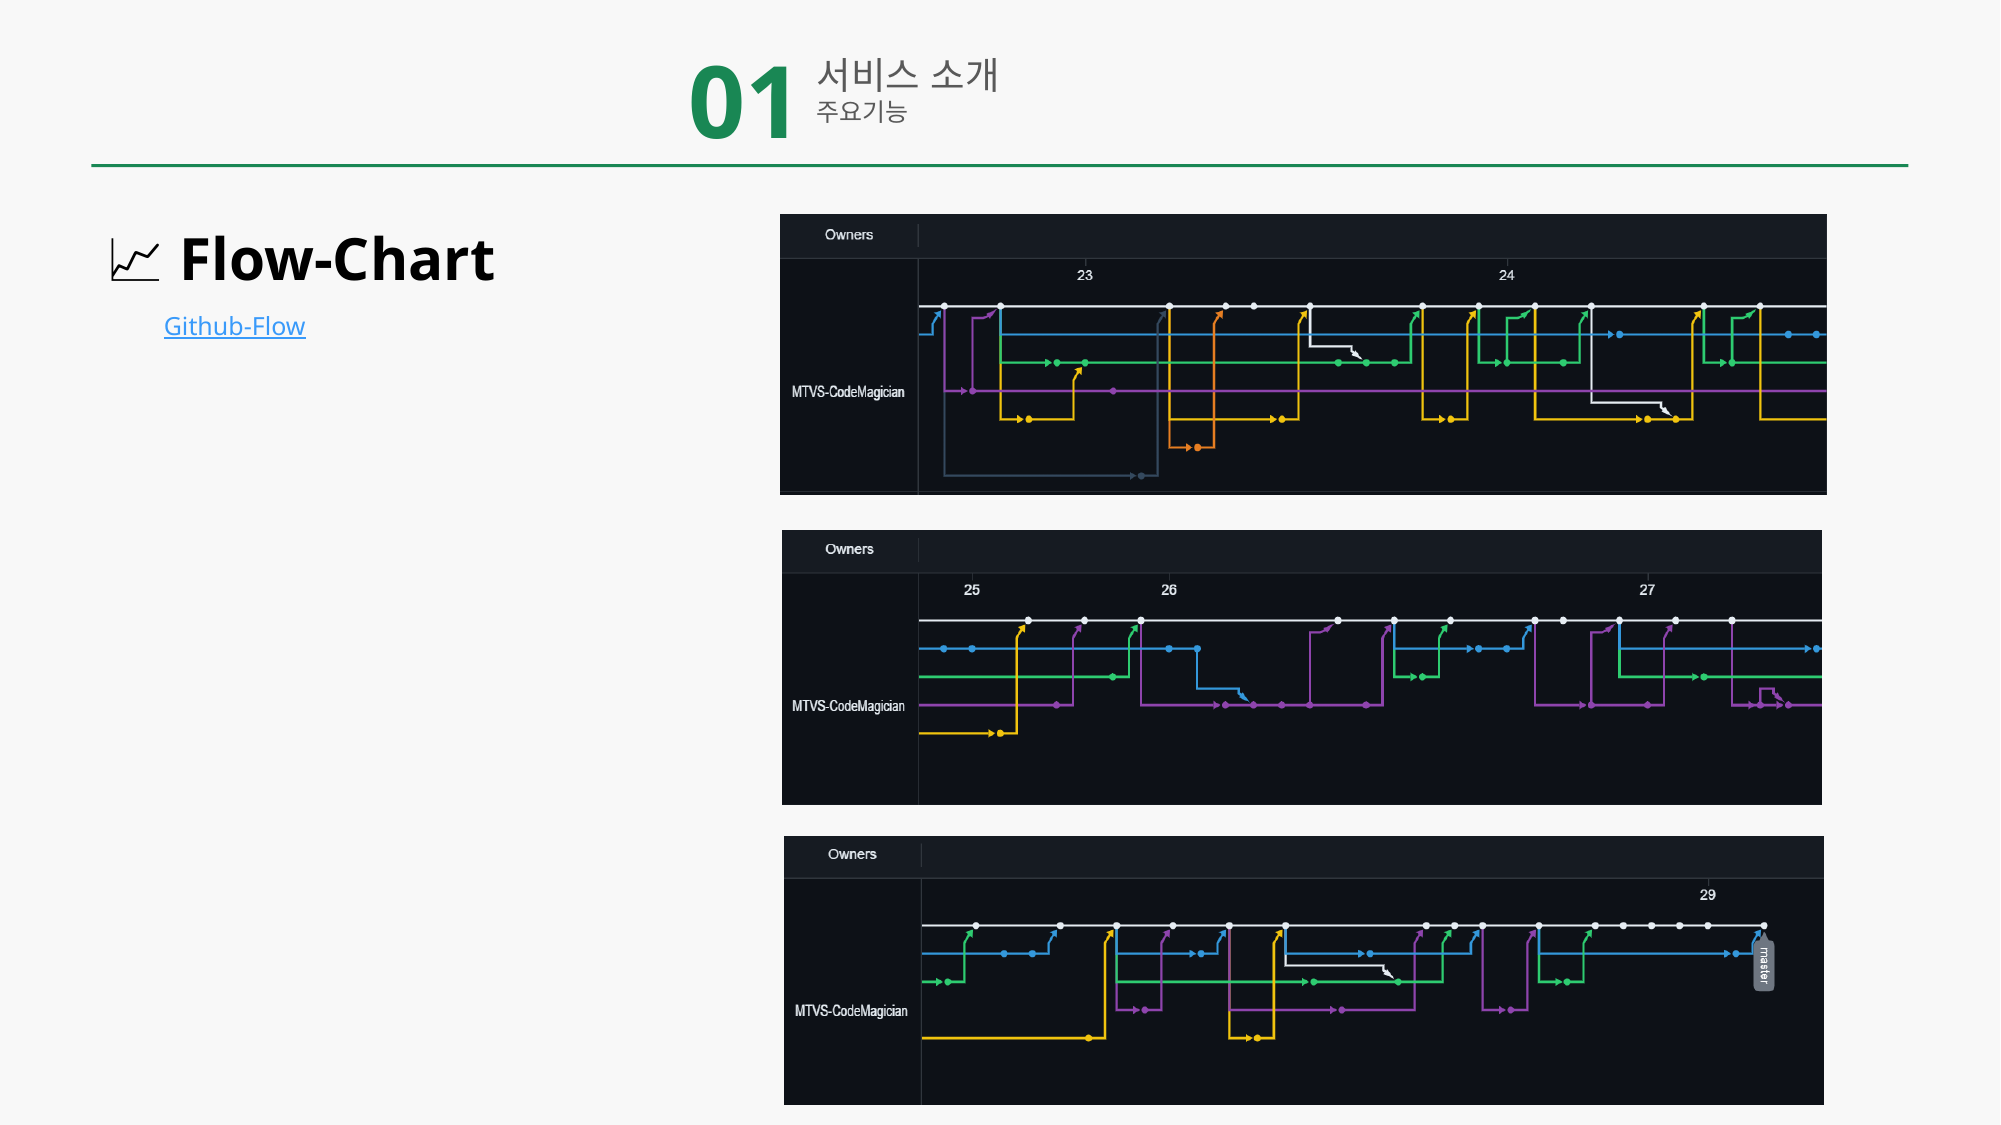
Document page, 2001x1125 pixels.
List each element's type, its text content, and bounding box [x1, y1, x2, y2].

text_box 📈 Flow-Chart [91, 214, 531, 300]
picture [782, 530, 1822, 805]
text_box [90, 163, 673, 168]
text_box Github-Flow [148, 302, 674, 352]
picture [784, 836, 1824, 1105]
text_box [673, 30, 1327, 168]
text_box [1327, 163, 1909, 168]
picture [780, 214, 1828, 495]
